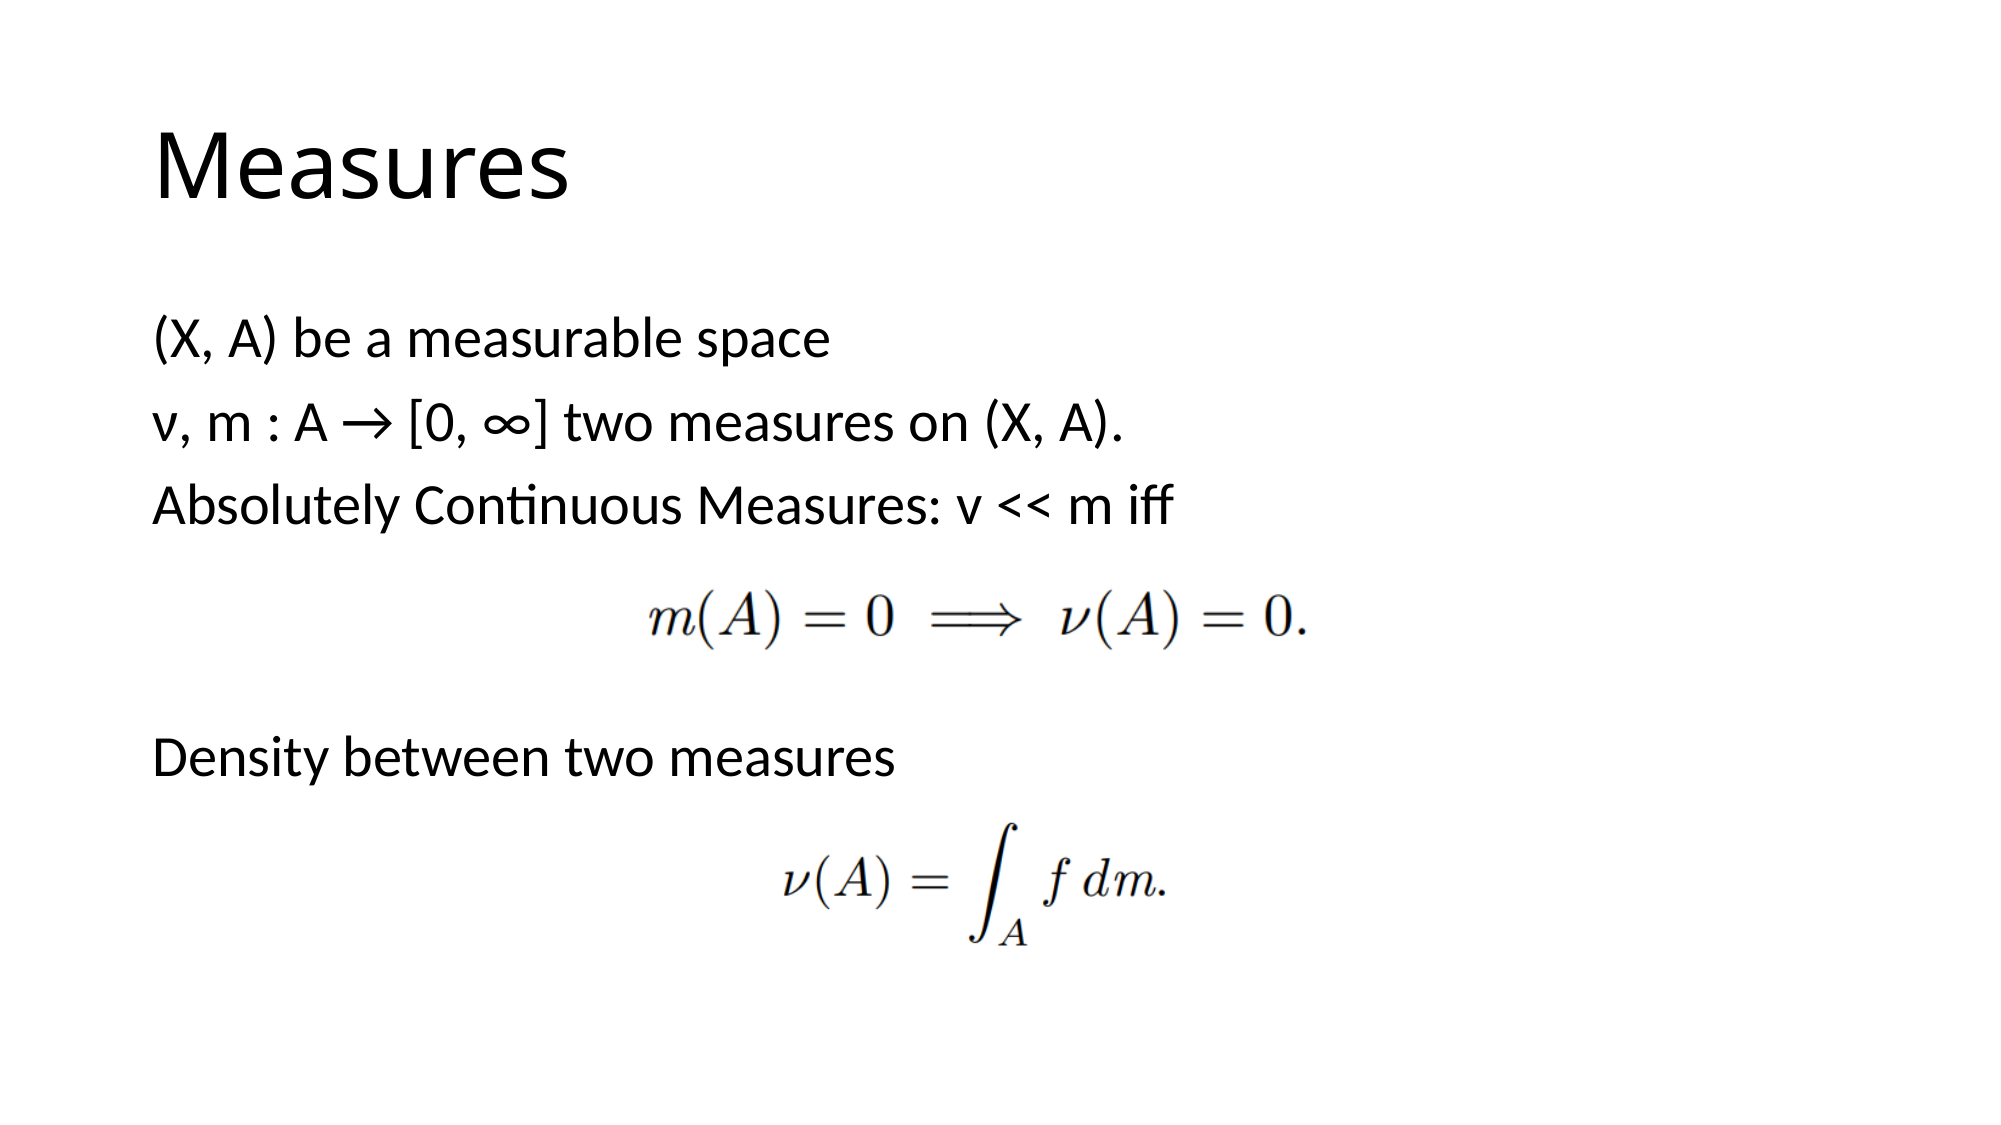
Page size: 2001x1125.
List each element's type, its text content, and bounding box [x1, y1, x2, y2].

picture [588, 562, 1338, 680]
list (X, A) be a measurable space ν, m : A → [0, ∞] two measures on (X, A). Absolutely Continuous Measures: v << m iff Density between two measures [137, 299, 1863, 1014]
picture [625, 798, 1301, 964]
title Measures [137, 59, 1863, 278]
